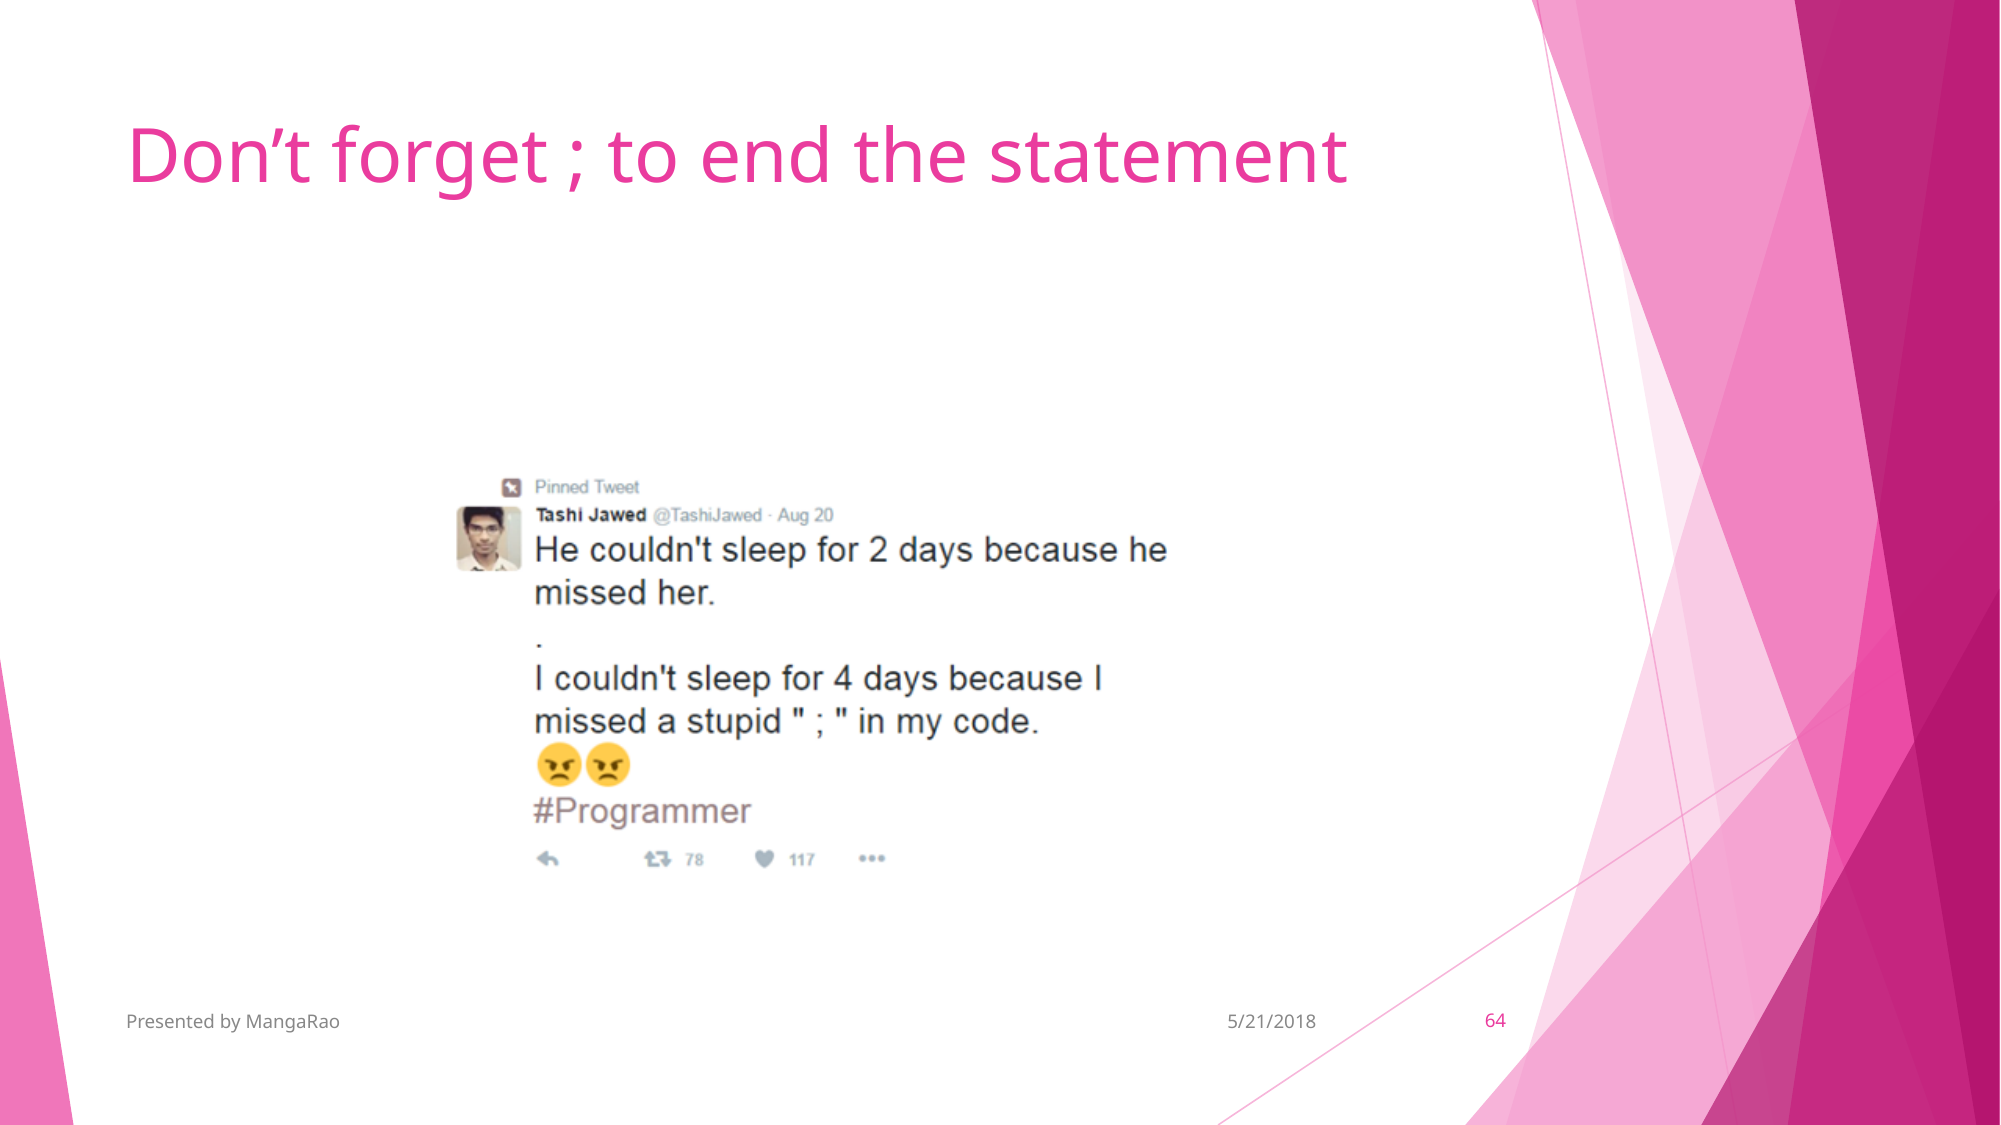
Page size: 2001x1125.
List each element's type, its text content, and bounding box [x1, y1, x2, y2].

footer Presented by MangaRao [111, 991, 1145, 1051]
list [440, 467, 1192, 878]
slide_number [1181, 991, 1332, 1051]
title Don’t forget ; to end the statement [111, 99, 1522, 317]
slide_number ‹#› [1409, 991, 1522, 1051]
